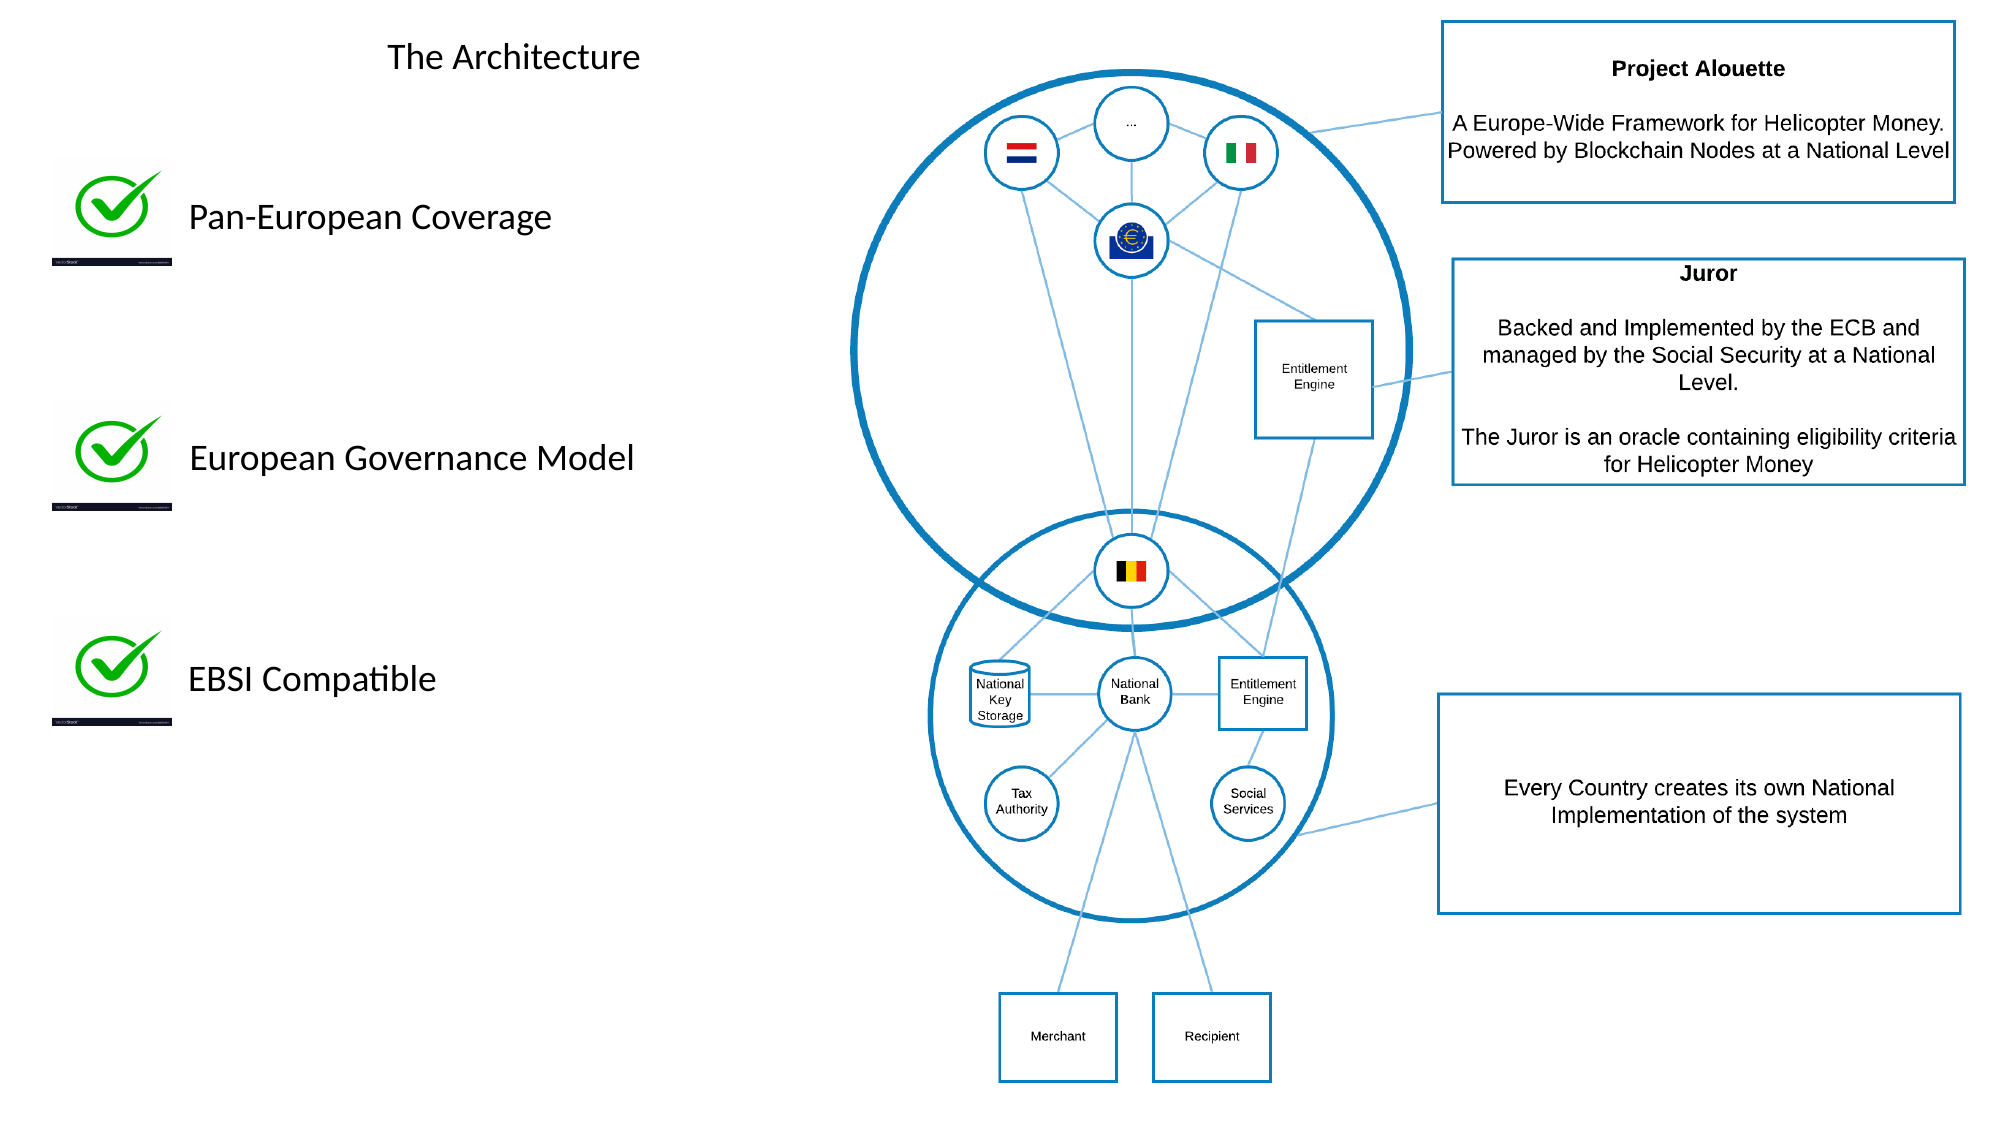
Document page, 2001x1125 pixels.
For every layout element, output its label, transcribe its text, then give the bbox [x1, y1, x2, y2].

picture [52, 156, 172, 266]
text_box Pan-European Coverage [174, 184, 568, 245]
picture [52, 401, 172, 511]
text_box The Architecture [372, 24, 657, 85]
text_box EBSI Compatible [173, 646, 453, 707]
picture [52, 616, 172, 726]
text_box European Governance Model [174, 425, 651, 486]
picture [819, 0, 2000, 1125]
